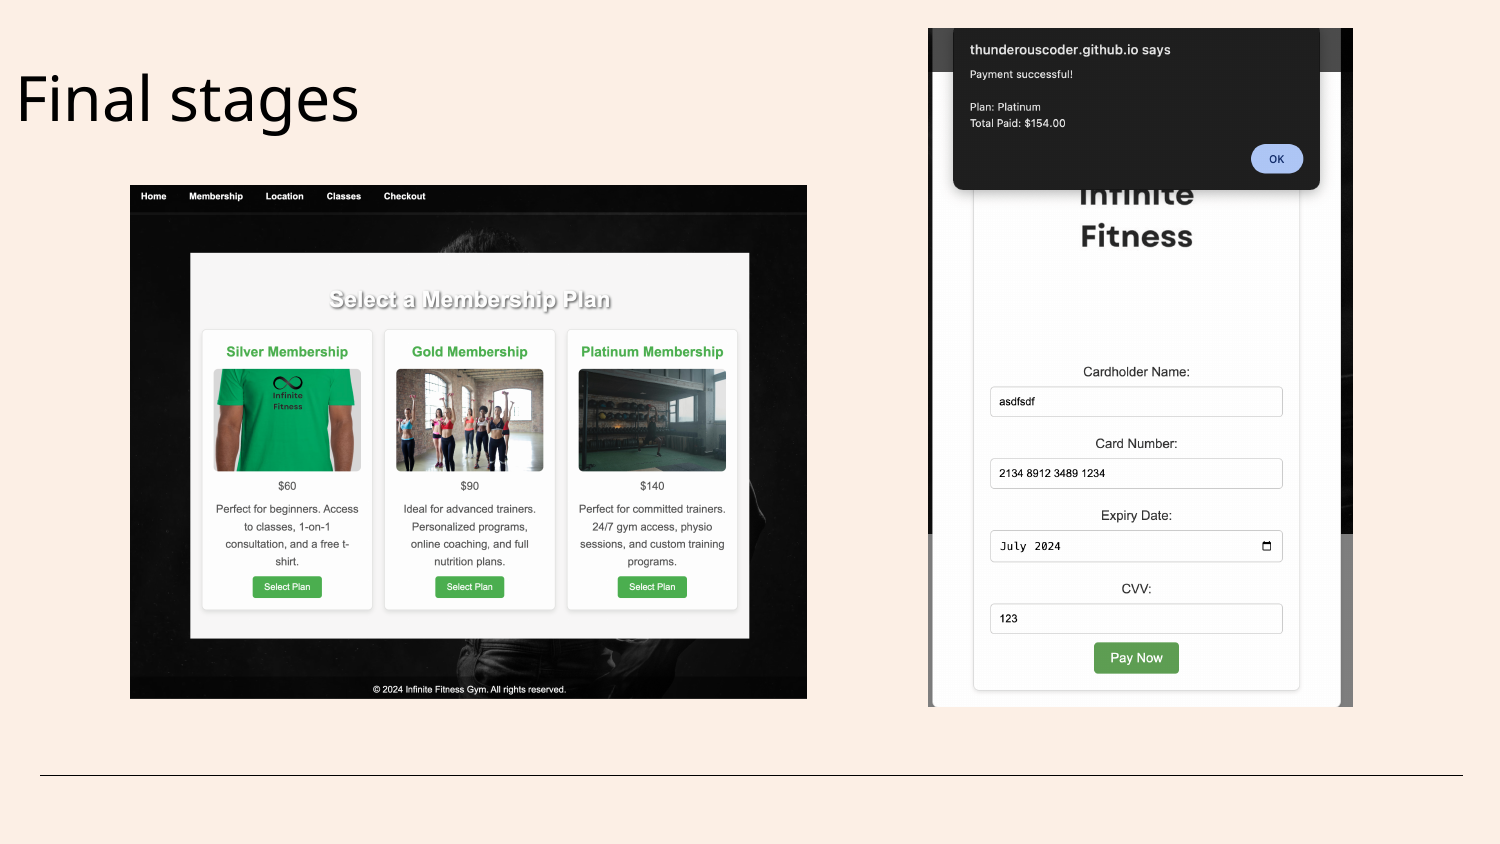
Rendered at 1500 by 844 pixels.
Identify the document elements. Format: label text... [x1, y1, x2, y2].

title Final stages [0, 0, 565, 150]
picture [130, 185, 807, 700]
picture [928, 28, 1353, 707]
